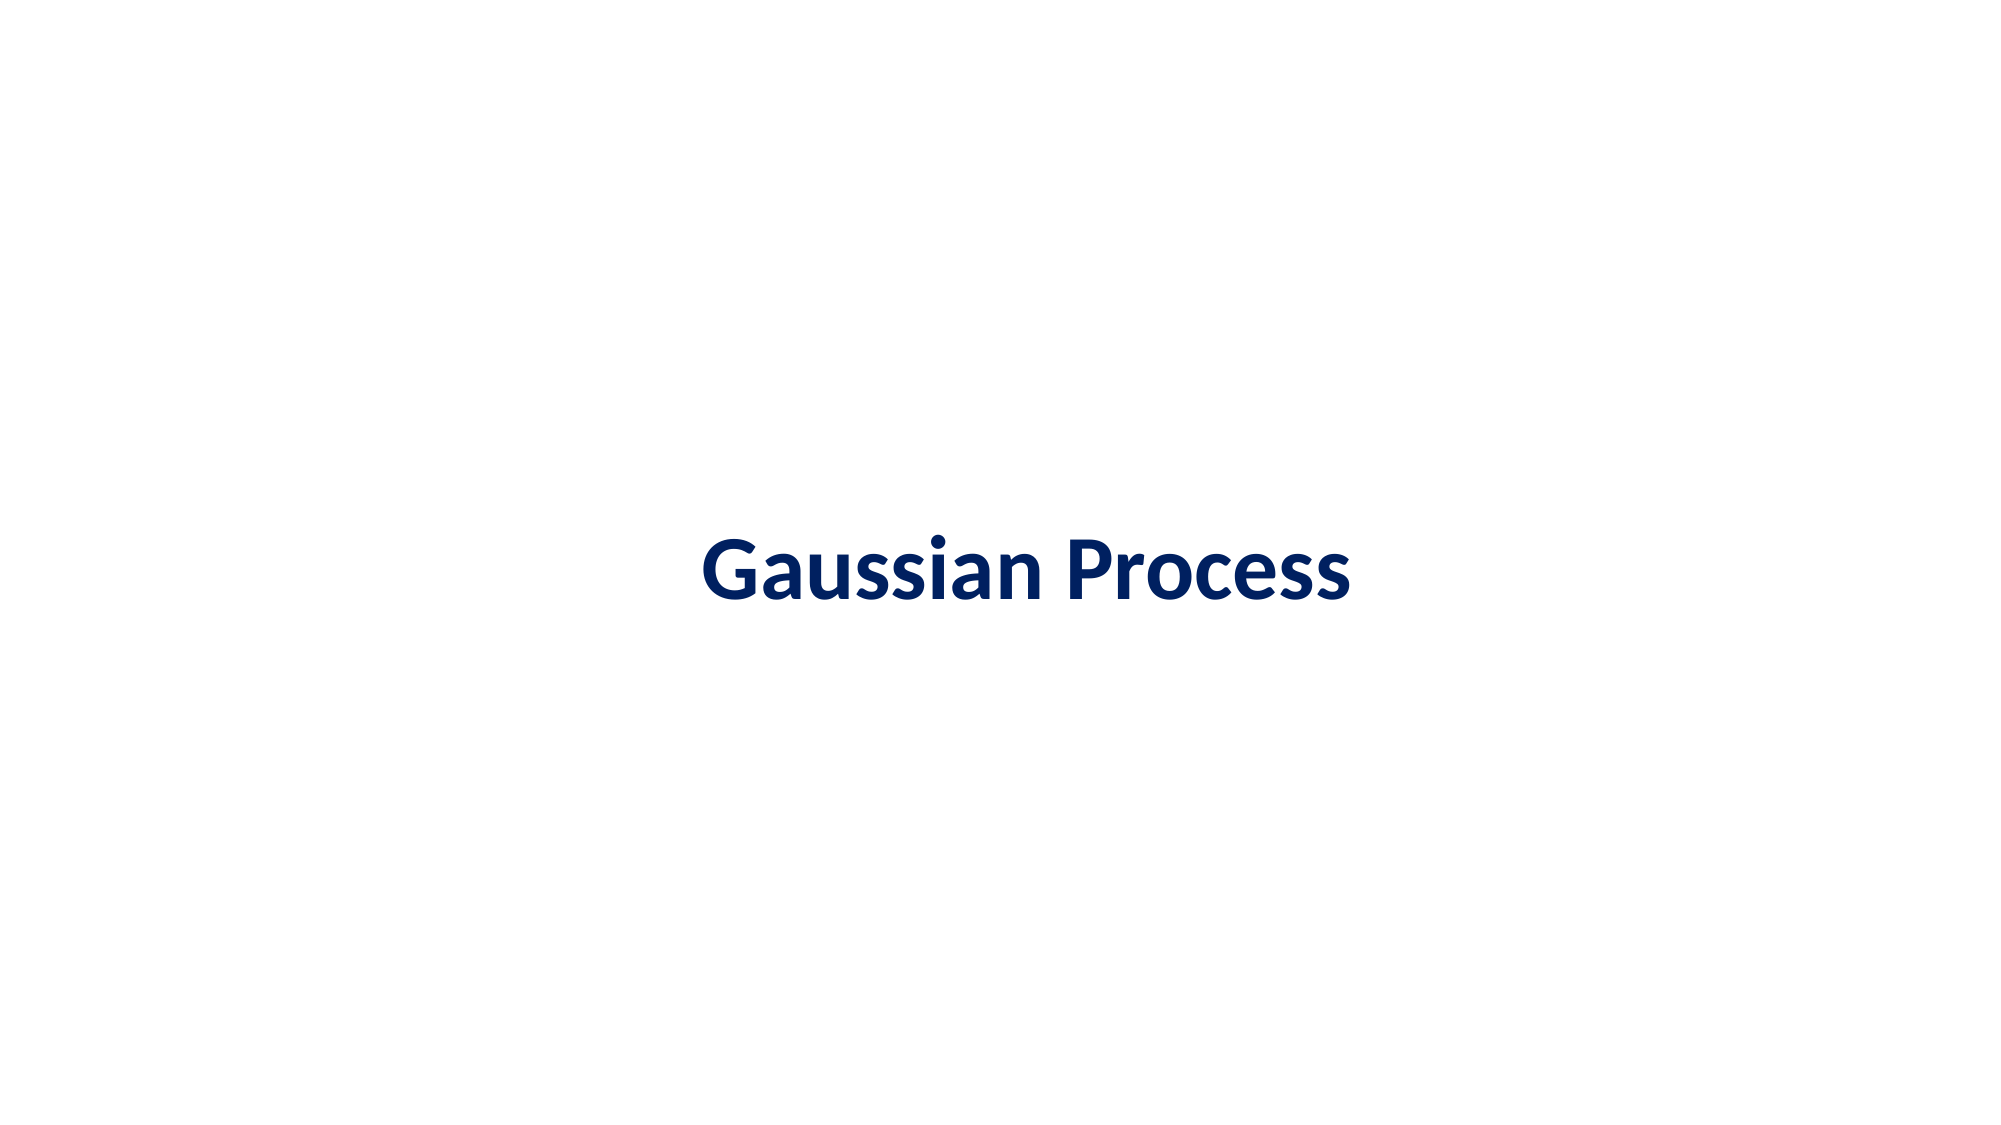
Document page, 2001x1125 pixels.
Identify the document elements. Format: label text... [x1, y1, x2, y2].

text_box Gaussian Process [686, 500, 1368, 625]
